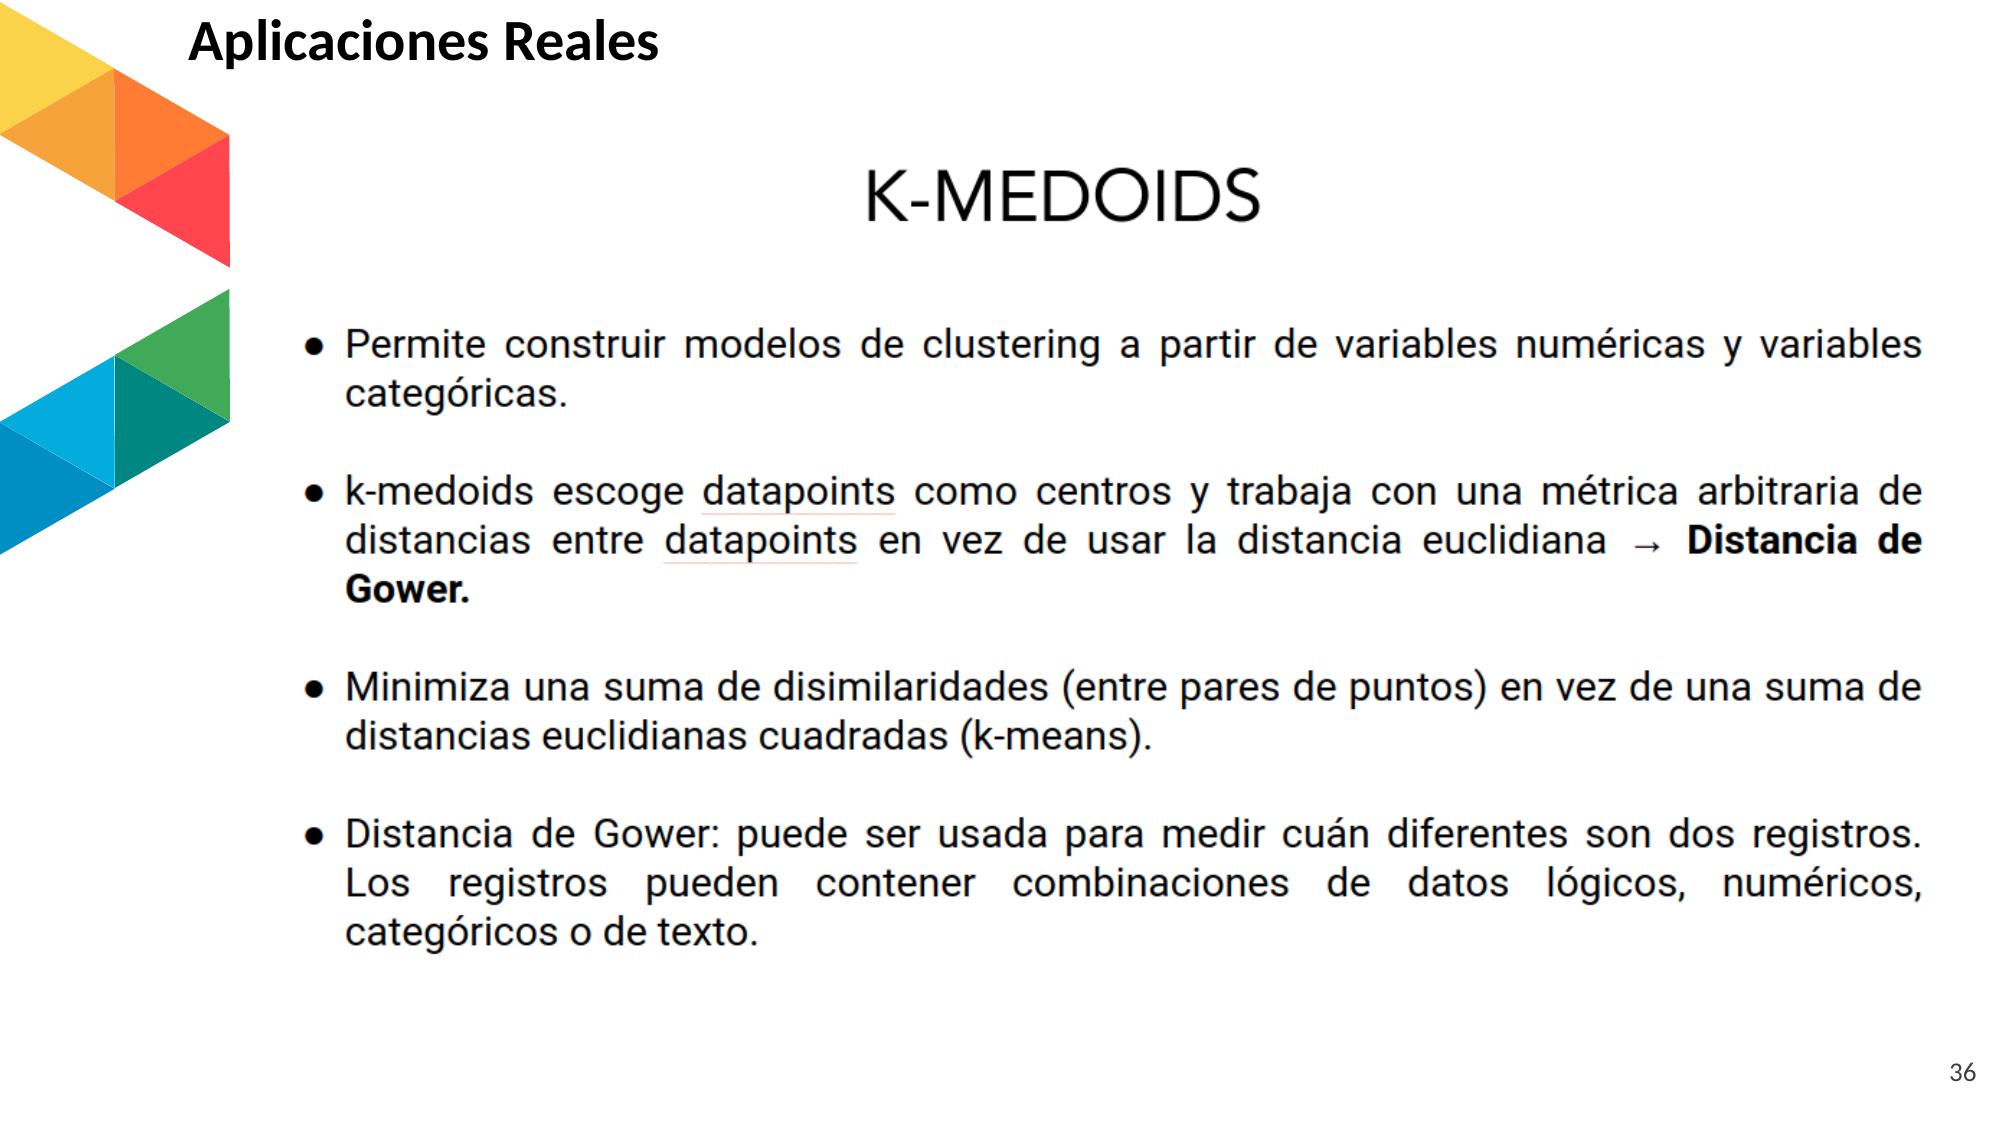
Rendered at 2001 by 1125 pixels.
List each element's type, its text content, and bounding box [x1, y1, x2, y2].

text_box Aplicaciones Reales [173, 0, 792, 80]
picture [243, 141, 1979, 984]
slide_number ‹#› [1871, 1038, 1992, 1125]
